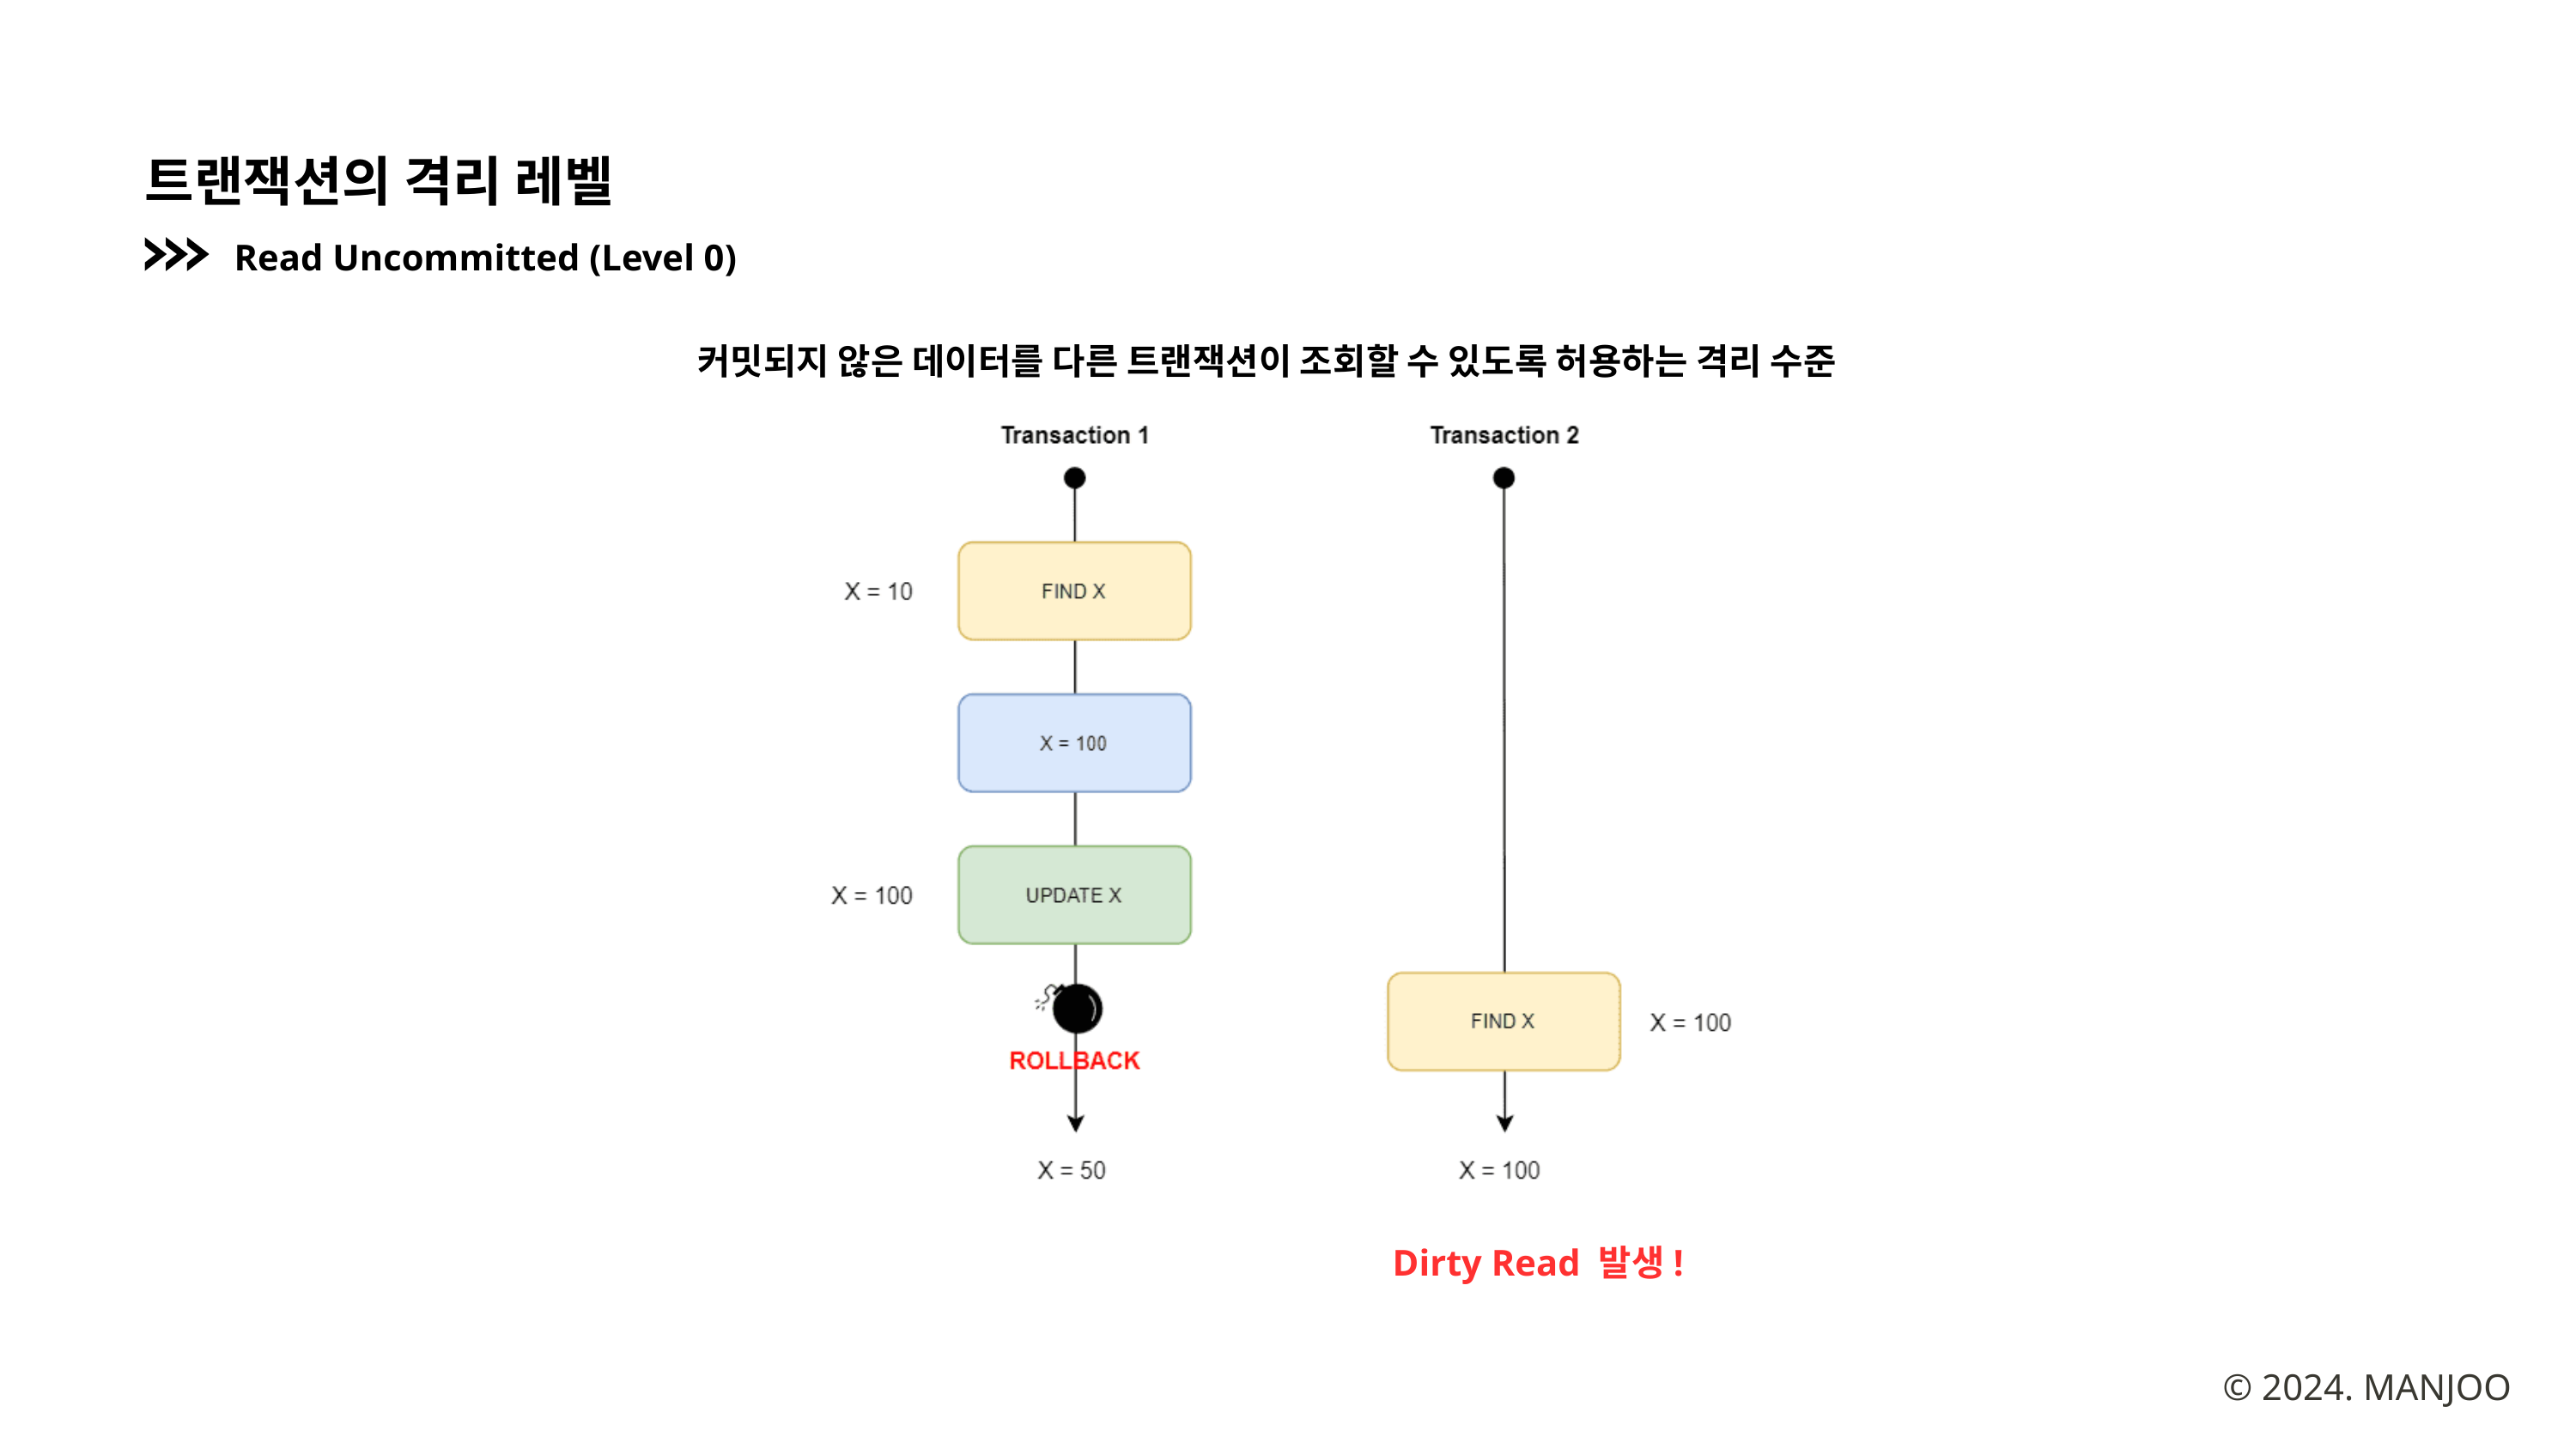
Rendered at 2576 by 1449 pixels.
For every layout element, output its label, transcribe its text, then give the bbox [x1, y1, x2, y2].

text_box 트랜잭션의 격리 레벨 [144, 136, 945, 288]
text_box [818, 382, 1758, 1211]
text_box © 2024. MANJOO [2208, 1357, 2512, 1408]
text_box Read Uncommitted (Level 0) [234, 227, 1147, 328]
text_box Dirty Read 발생! [1392, 1233, 1669, 1284]
text_box 커밋되지 않은 데이터를 다른 트랜잭션이 조회할 수 있도록 허용하는 격리 수준 [690, 331, 1844, 382]
